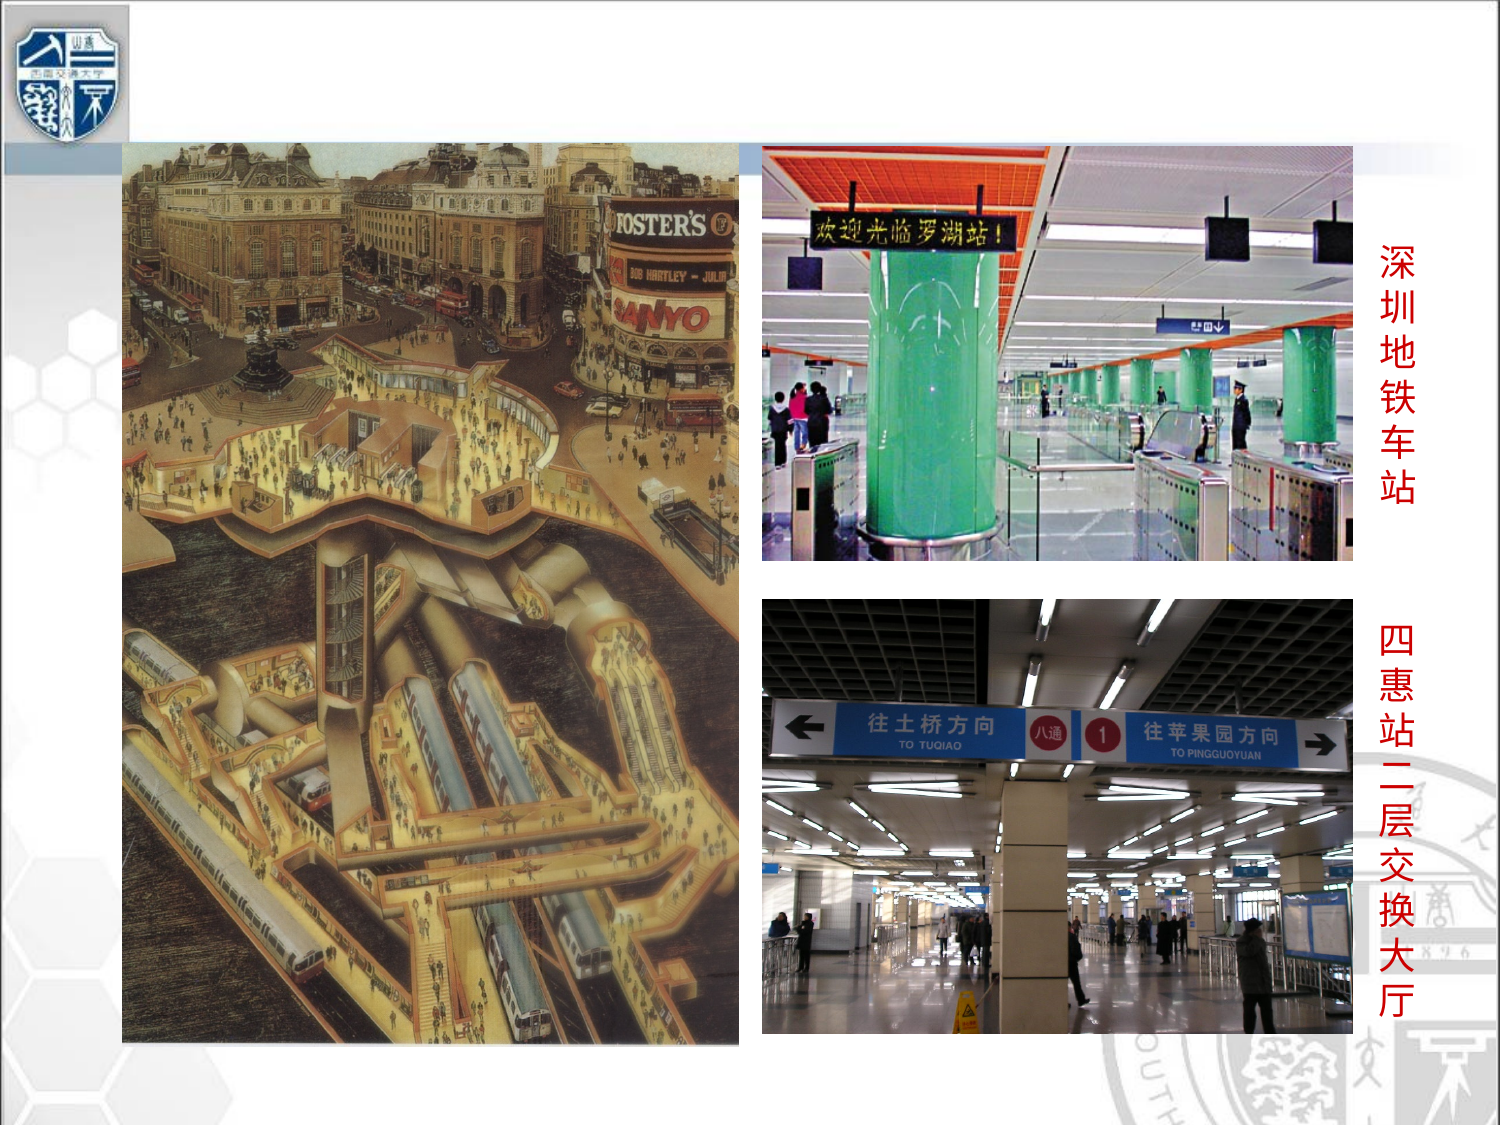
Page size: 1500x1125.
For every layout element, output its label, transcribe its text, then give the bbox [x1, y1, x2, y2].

text_box 深圳地铁车站 [1364, 231, 1415, 517]
text_box 四惠站二层交换大厅 [1364, 609, 1430, 1030]
picture [0, 0, 1500, 1125]
